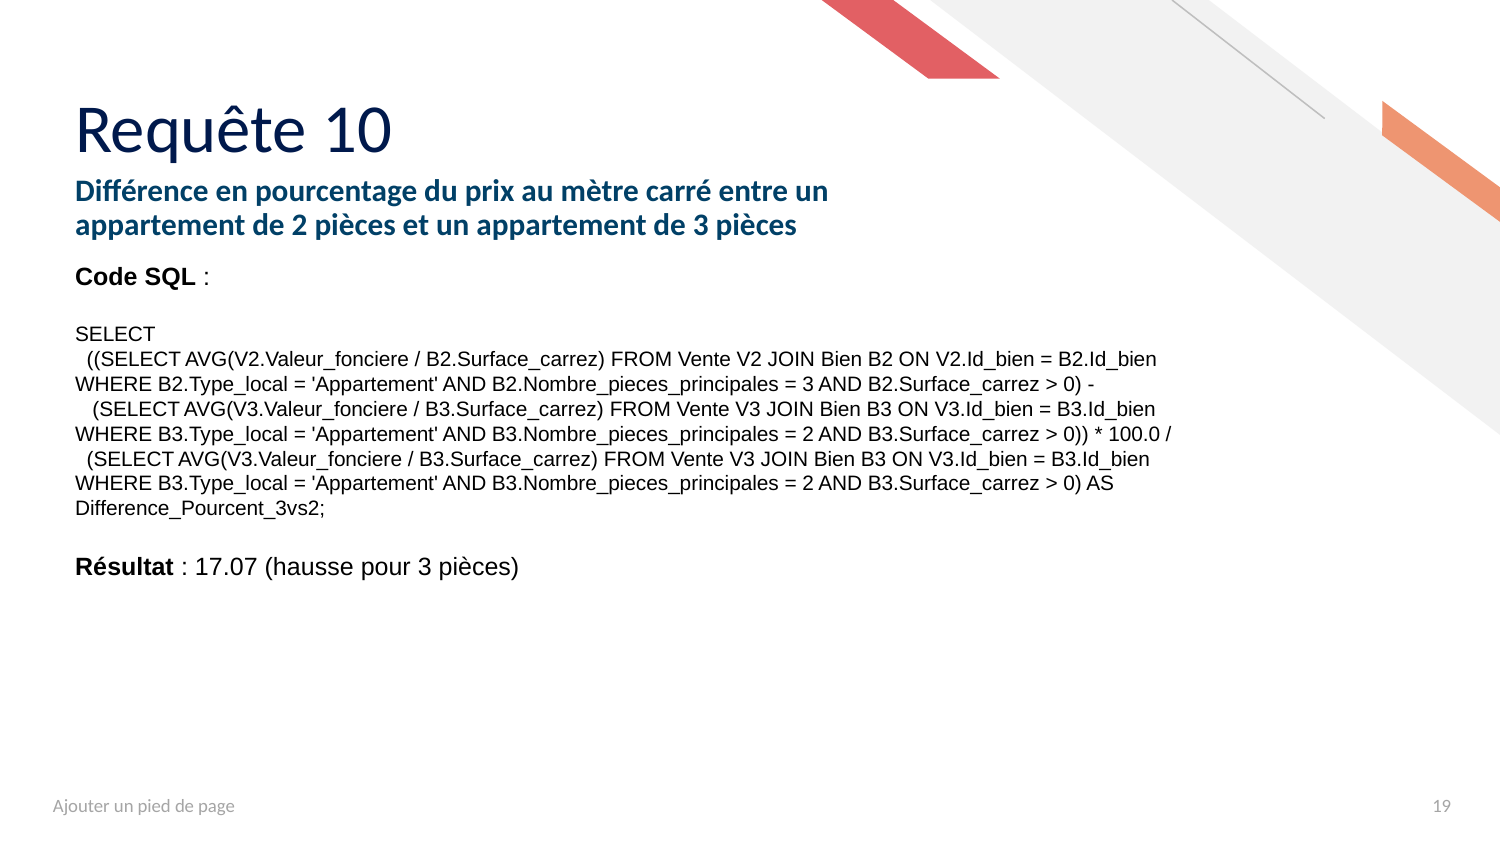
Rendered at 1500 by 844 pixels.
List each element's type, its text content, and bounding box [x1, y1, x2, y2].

title Requête 10 [63, 25, 1090, 167]
text_box Code SQL : SELECT ((SELECT AVG(V2.Valeur_fonciere / B2.Surface_carrez) FROM Vente V2 JOIN Bien B2 ON V2.Id_bien = B2.Id_bien WHERE B2.Type_local = 'Appartement' AND B2.Nombre_pieces_principales = 3 AND B2.Surface_carrez > 0) - (SELECT AVG(V3.Valeur_fonciere / B3.Surface_carrez) FROM Vente V3 JOIN Bien B3 ON V3.Id_bien = B3.Id_bien WHERE B3.Type_local = 'Appartement' AND B3.Nombre_pieces_principales = 2 AND B3.Surface_carrez > 0)) * 100.0 / (SELECT AVG(V3.Valeur_fonciere / B3.Surface_carrez) FROM Vente V3 JOIN Bien B3 ON V3.Id_bien = B3.Id_bien WHERE B3.Type_local = 'Appartement' AND B3.Nombre_pieces_principales = 2 AND B3.Surface_carrez > 0) AS Difference_Pourcent_3vs2; Résultat : 17.07 (hausse pour 3 pièces) [64, 254, 1237, 782]
list Différence en pourcentage du prix au mètre carré entre un appartement de 2 pièces et un appartement de 3 pièces [64, 169, 971, 245]
slide_number 19 [1371, 782, 1463, 827]
footer Ajouter un pied de page [41, 782, 548, 827]
